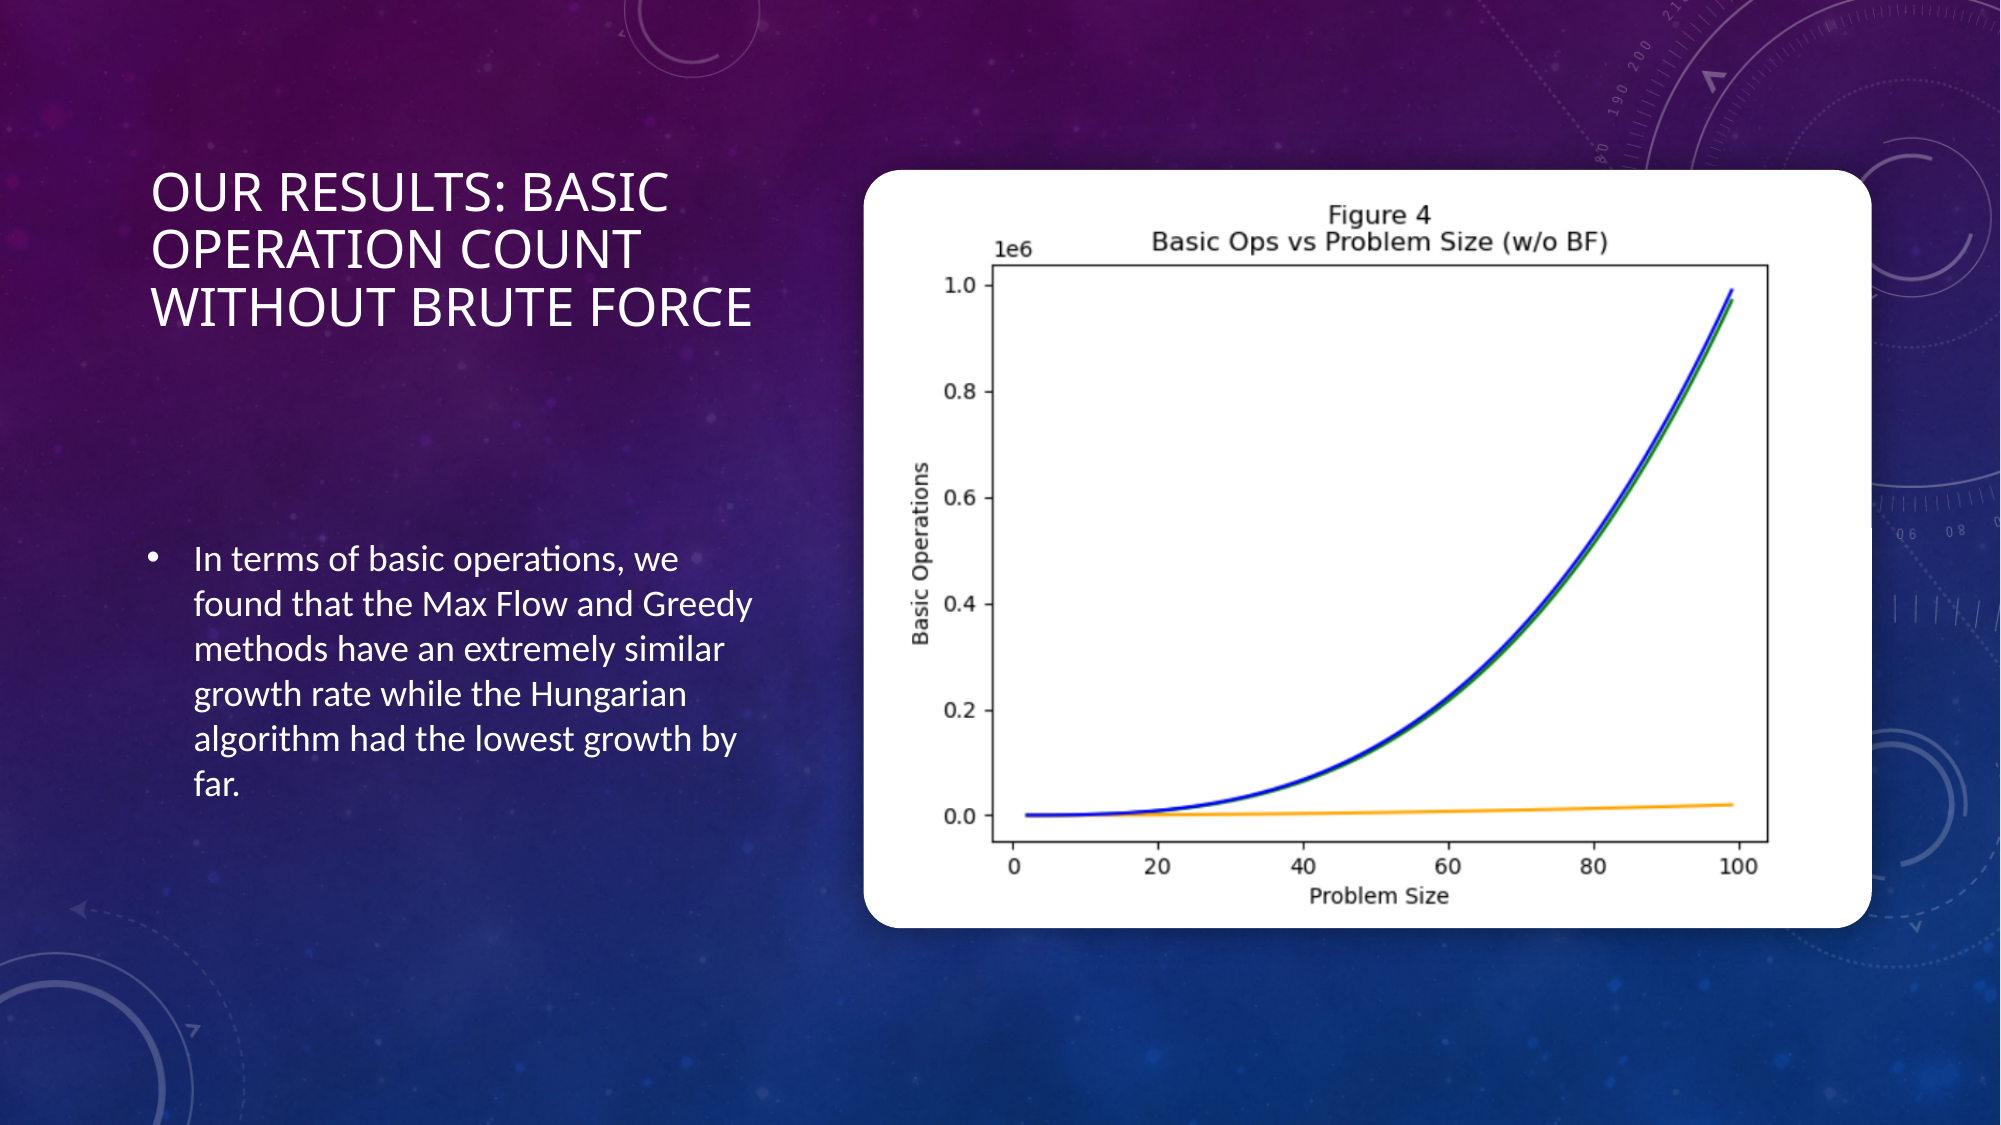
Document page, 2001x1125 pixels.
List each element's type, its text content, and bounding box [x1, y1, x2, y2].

title Our Results: Basic OpERATION Count without Brute Force [135, 132, 789, 370]
text_box [867, 174, 1868, 925]
list In terms of basic operations, we found that the Max Flow and Greedy methods have an extremely similar growth rate while the Hungarian algorithm had the lowest growth by far. [131, 370, 789, 968]
picture [0, 0, 2001, 1125]
